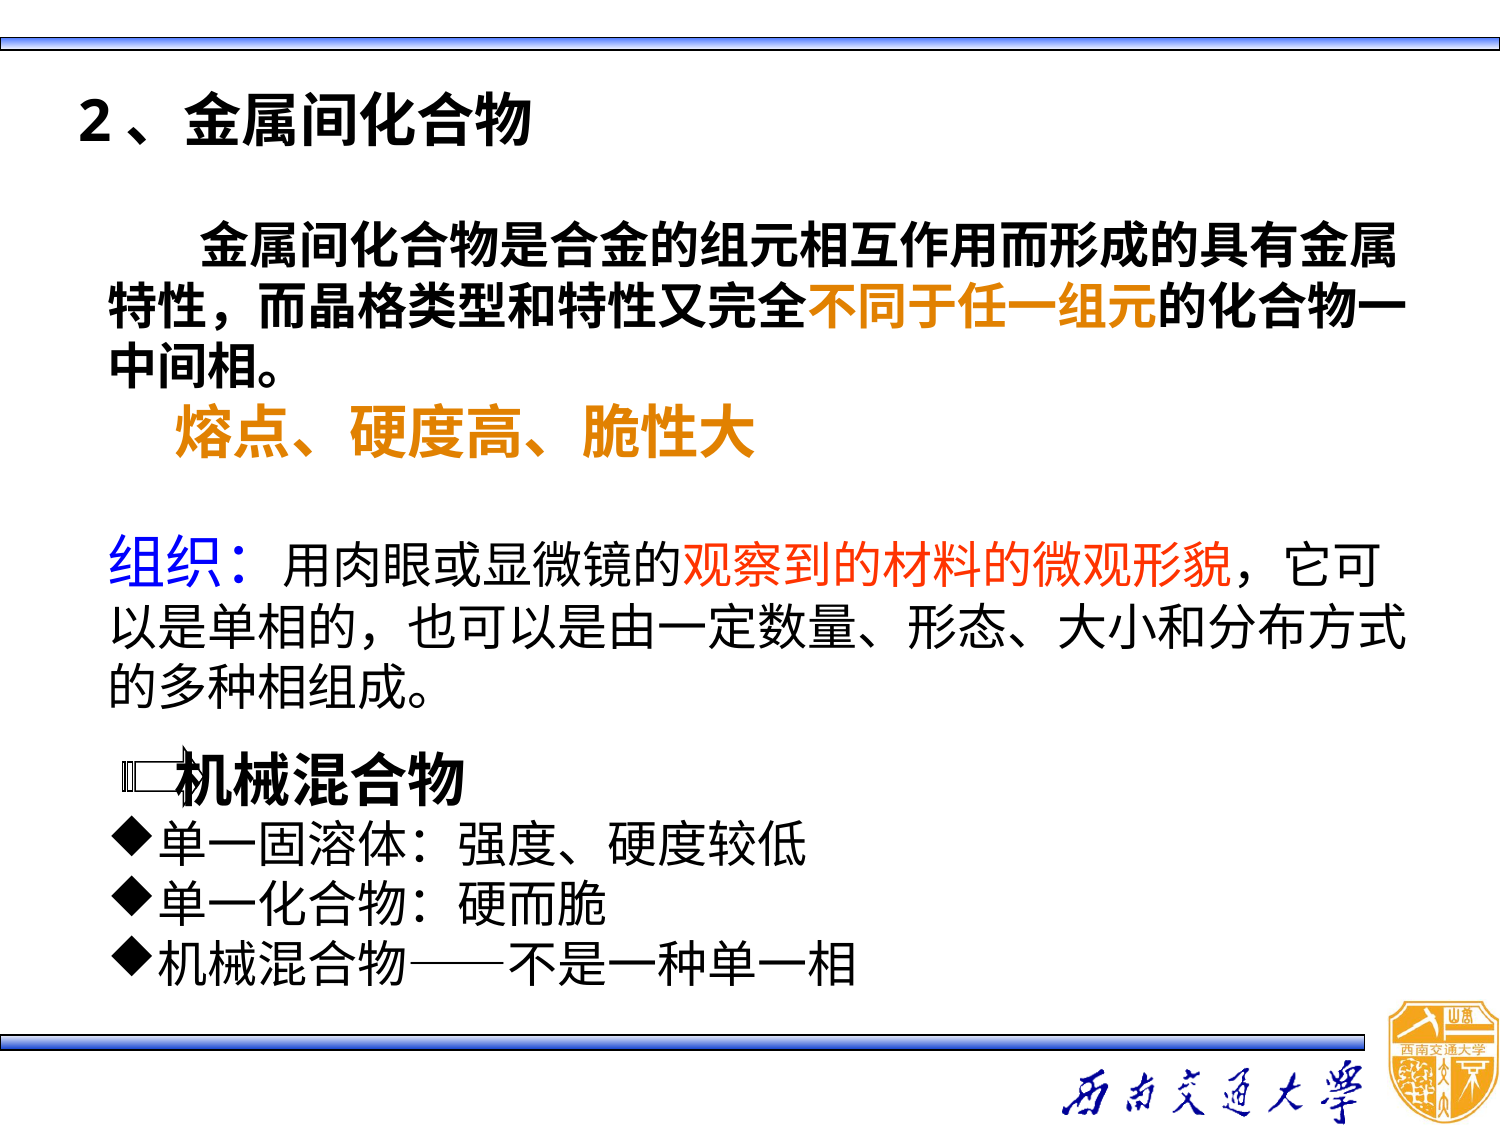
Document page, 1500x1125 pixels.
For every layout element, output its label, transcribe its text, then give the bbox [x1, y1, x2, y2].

text_box 金属间化合物是合金的组元相互作用而形成的具有金属特性，而晶格类型和特性又完全不同于任一组元的化合物一中间相。 熔点、硬度高、脆性大 组织：用肉眼或显微镜的观察到的材料的微观形貌，它可以是单相的，也可以是由一定数量、形态、大小和分布方式的多种相组成。 机械混合物 单一固溶体：强度、硬度较低 单一化合物：硬而脆 机械混合物——不是一种单一相 [92, 197, 1444, 1001]
picture [1062, 1059, 1363, 1125]
text_box 2、金属间化合物 [63, 75, 548, 160]
picture [1387, 999, 1500, 1125]
text_box [135, 747, 204, 806]
text_box [127, 761, 133, 792]
